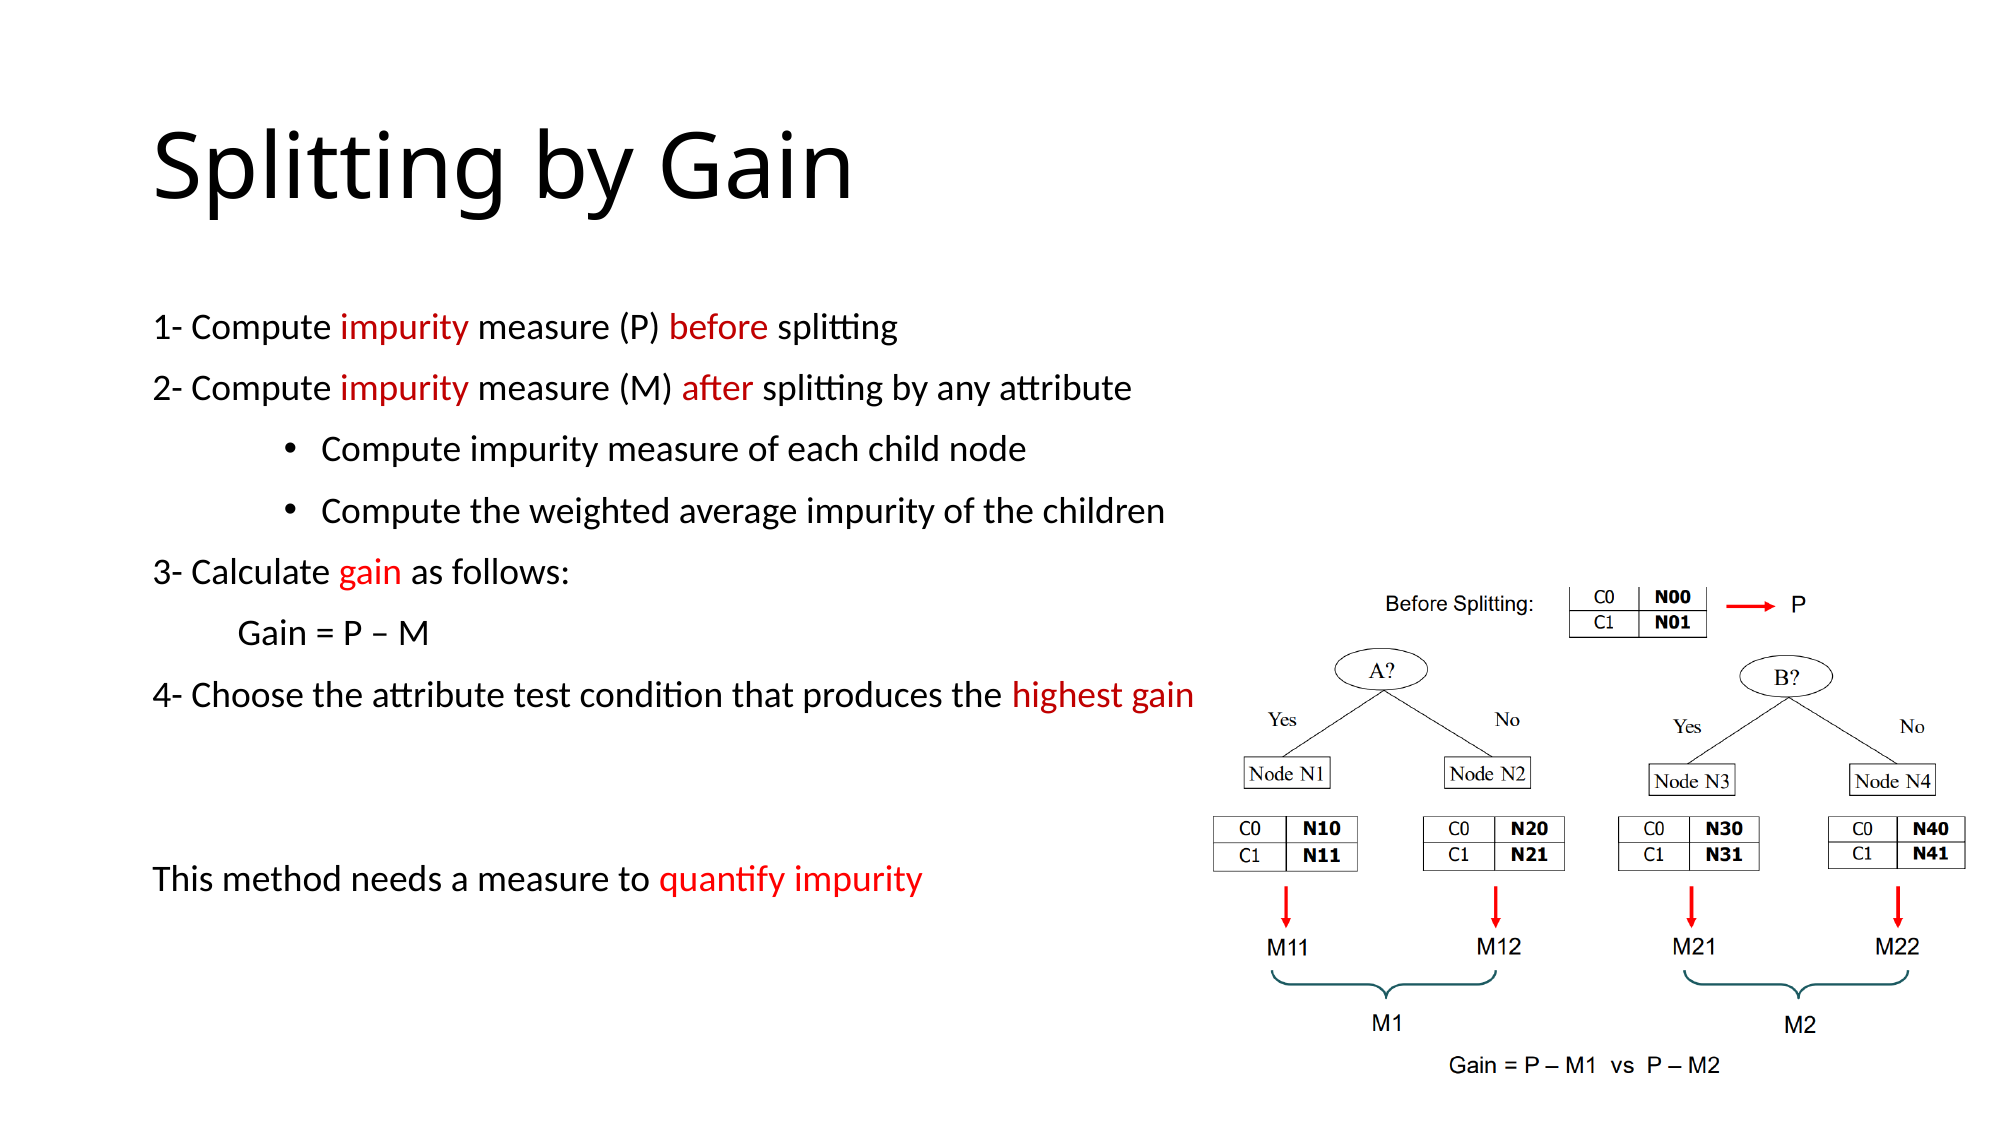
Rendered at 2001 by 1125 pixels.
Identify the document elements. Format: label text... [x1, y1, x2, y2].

title Splitting by Gain [137, 59, 1863, 278]
picture [1202, 587, 1977, 1077]
list 1- Compute impurity measure (P) before splitting 2- Compute impurity measure (M) after splitting by any attribute Compute impurity measure of each child node Compute the weighted average impurity of the children 3- Calculate gain as follows: Gain = P – M 4- Choose the attribute test condition that produces the highest gain This method needs a measure to quantify impurity [137, 299, 1863, 1014]
